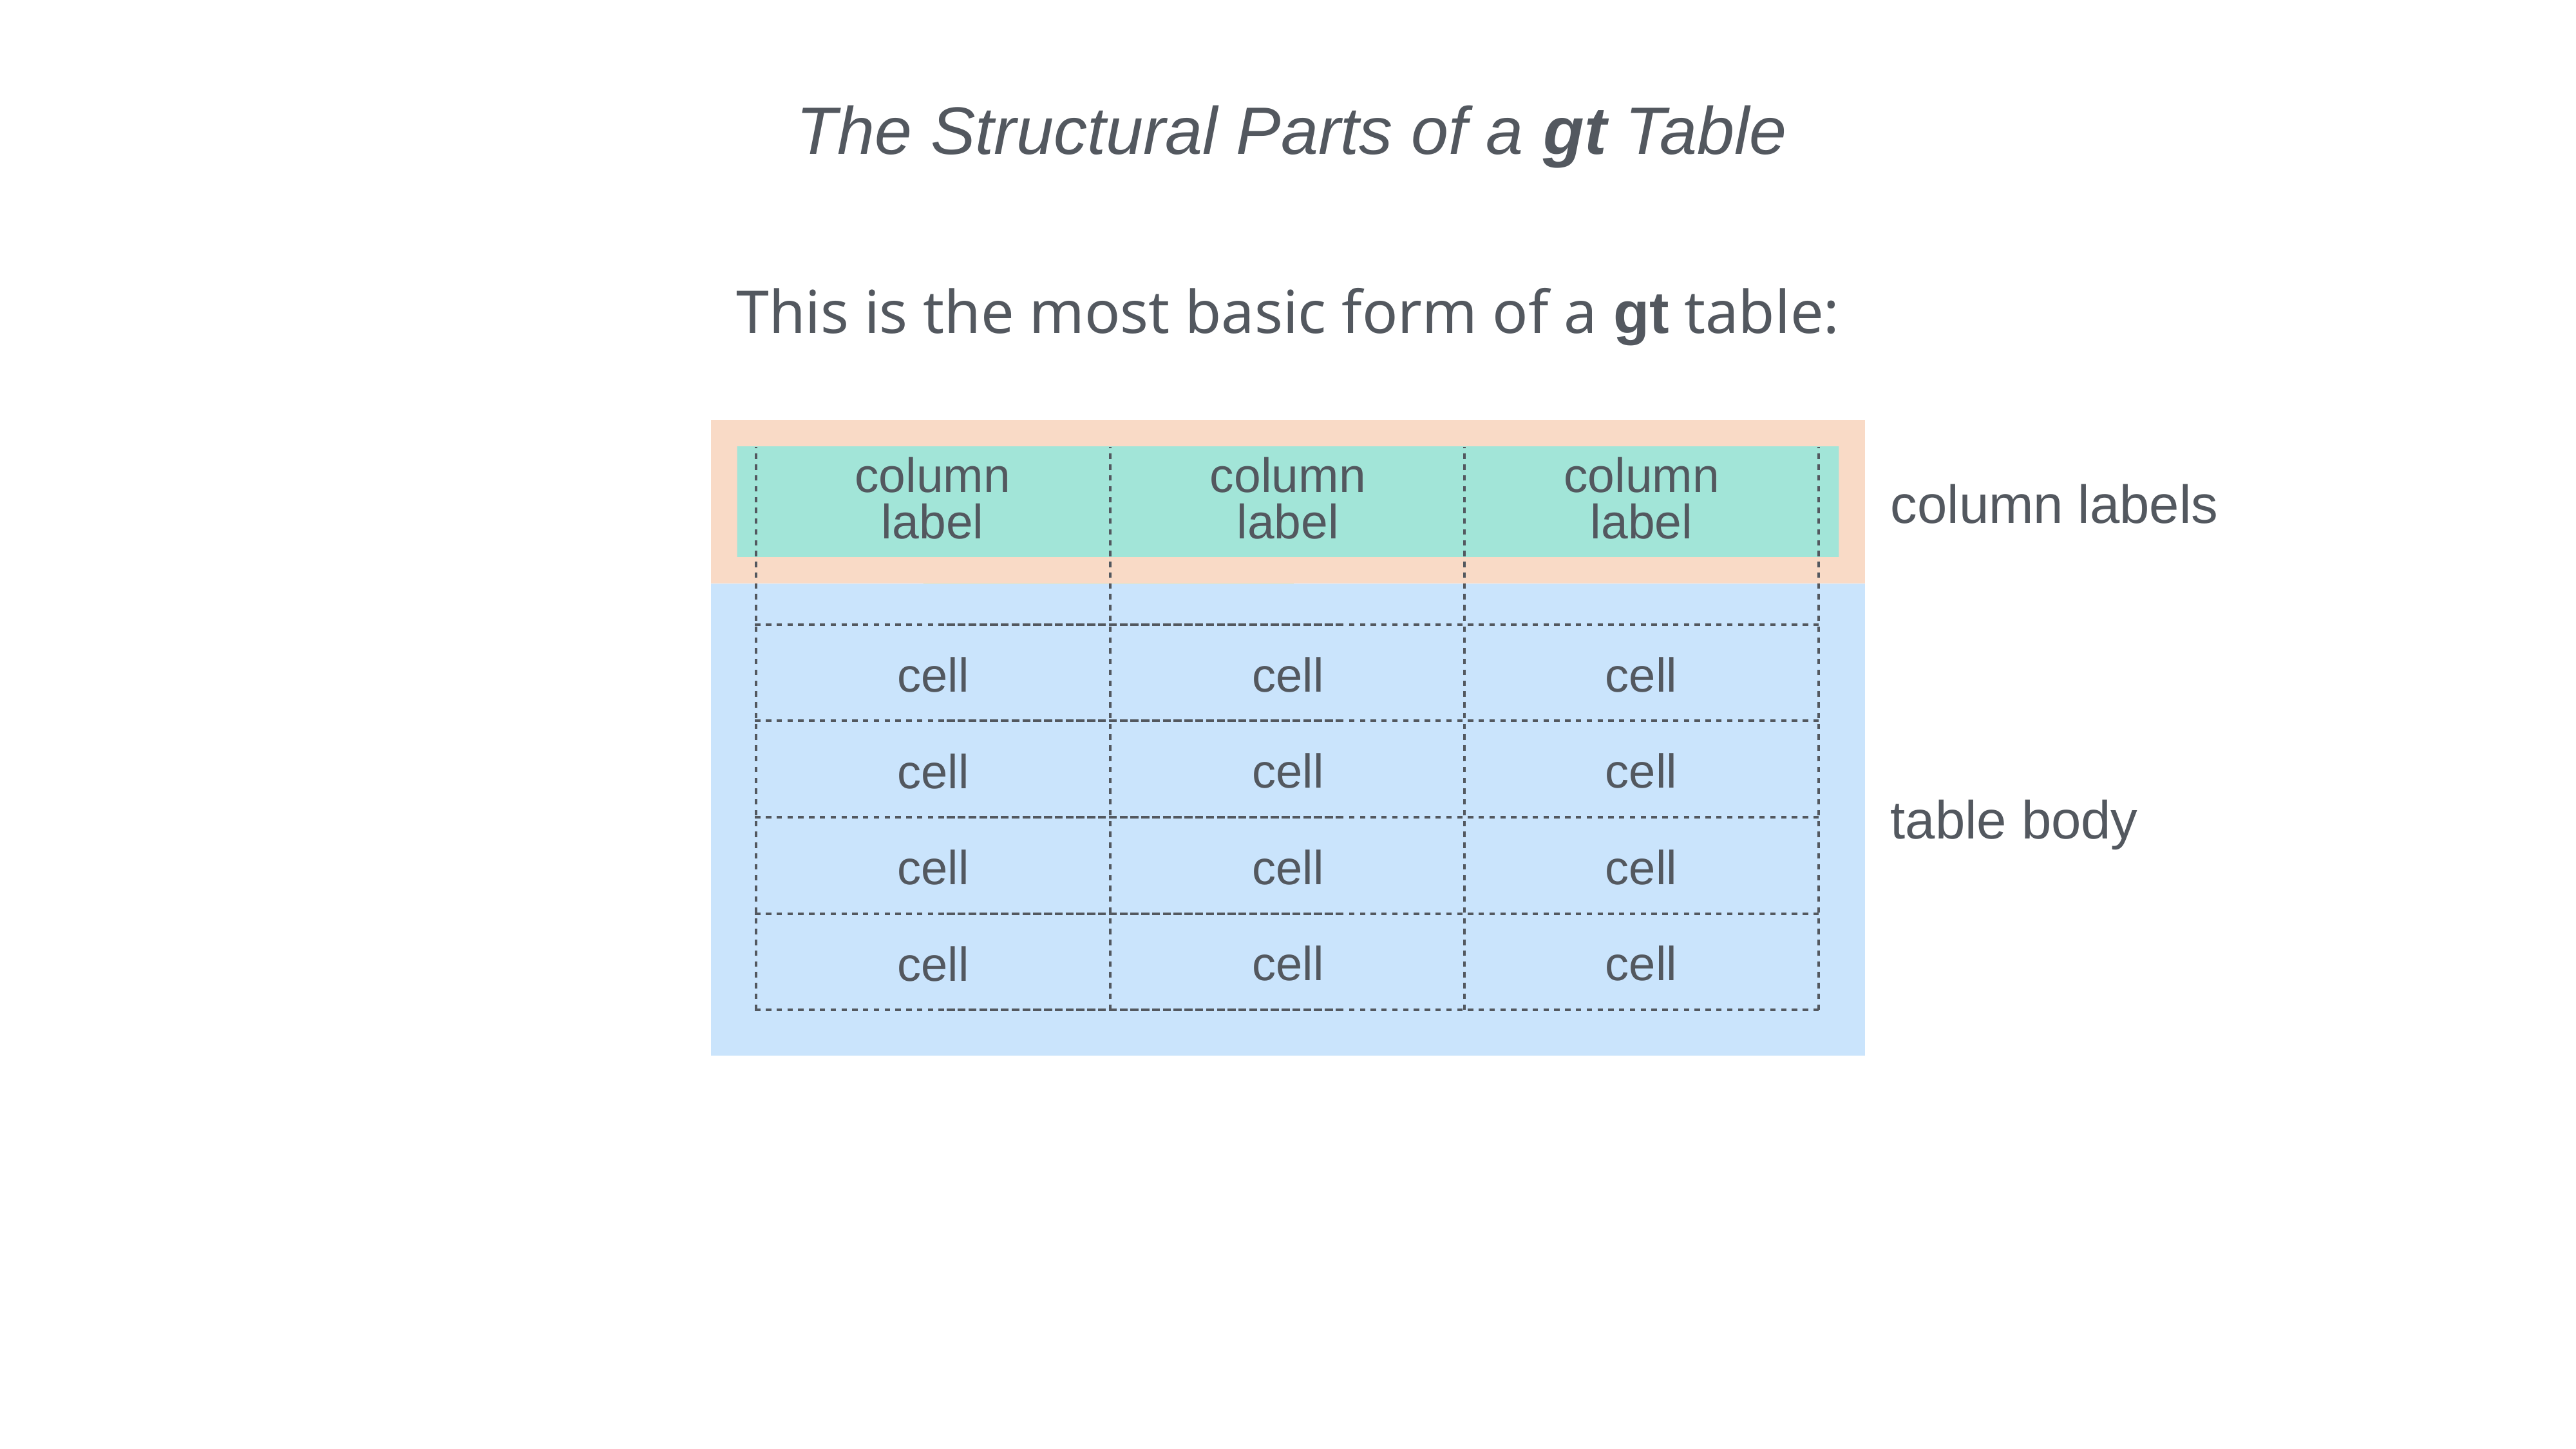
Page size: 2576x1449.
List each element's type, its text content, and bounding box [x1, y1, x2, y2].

text_box cell [834, 927, 1032, 996]
text_box The Structural Parts of a gt Table [791, 82, 1785, 173]
text_box column label [1542, 444, 1741, 559]
text_box [711, 583, 1865, 1056]
text_box cell [834, 735, 1032, 804]
text_box cell [1542, 831, 1741, 900]
text_box [1741, 446, 1839, 557]
text_box table body [1885, 779, 2265, 855]
text_box column labels [1885, 464, 2265, 540]
text_box column label [833, 444, 1032, 559]
text_box This is the most basic form of a gt table: [415, 269, 2161, 351]
text_box cell [1542, 734, 1741, 804]
text_box [737, 446, 833, 557]
text_box [711, 420, 1865, 583]
text_box [1387, 446, 1542, 557]
text_box cell [1542, 927, 1741, 996]
text_box cell [834, 831, 1032, 900]
text_box column label [1189, 444, 1387, 559]
text_box cell [1189, 734, 1387, 804]
text_box cell [1189, 638, 1387, 707]
text_box cell [1189, 831, 1387, 900]
text_box [1032, 446, 1189, 557]
text_box cell [1542, 638, 1741, 707]
text_box cell [834, 639, 1032, 708]
text_box cell [1189, 927, 1387, 996]
